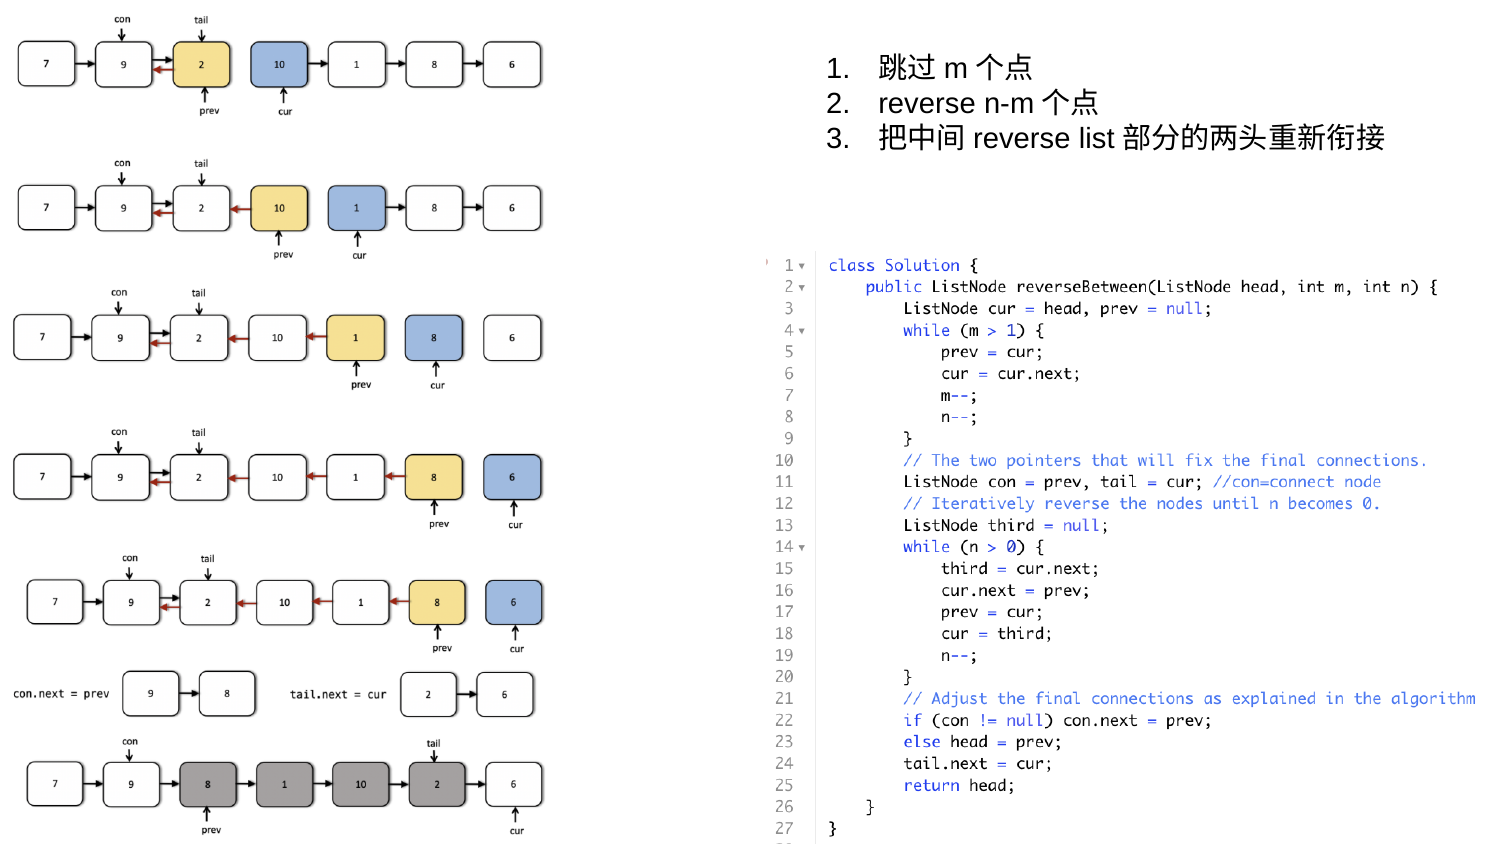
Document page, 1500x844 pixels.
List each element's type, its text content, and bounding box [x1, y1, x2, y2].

text_box 跳过m个点 reverse n-m个点 把中间reverse list部分的两头重新衔接 [788, 34, 1428, 170]
picture [765, 251, 1500, 844]
picture [0, 0, 570, 844]
